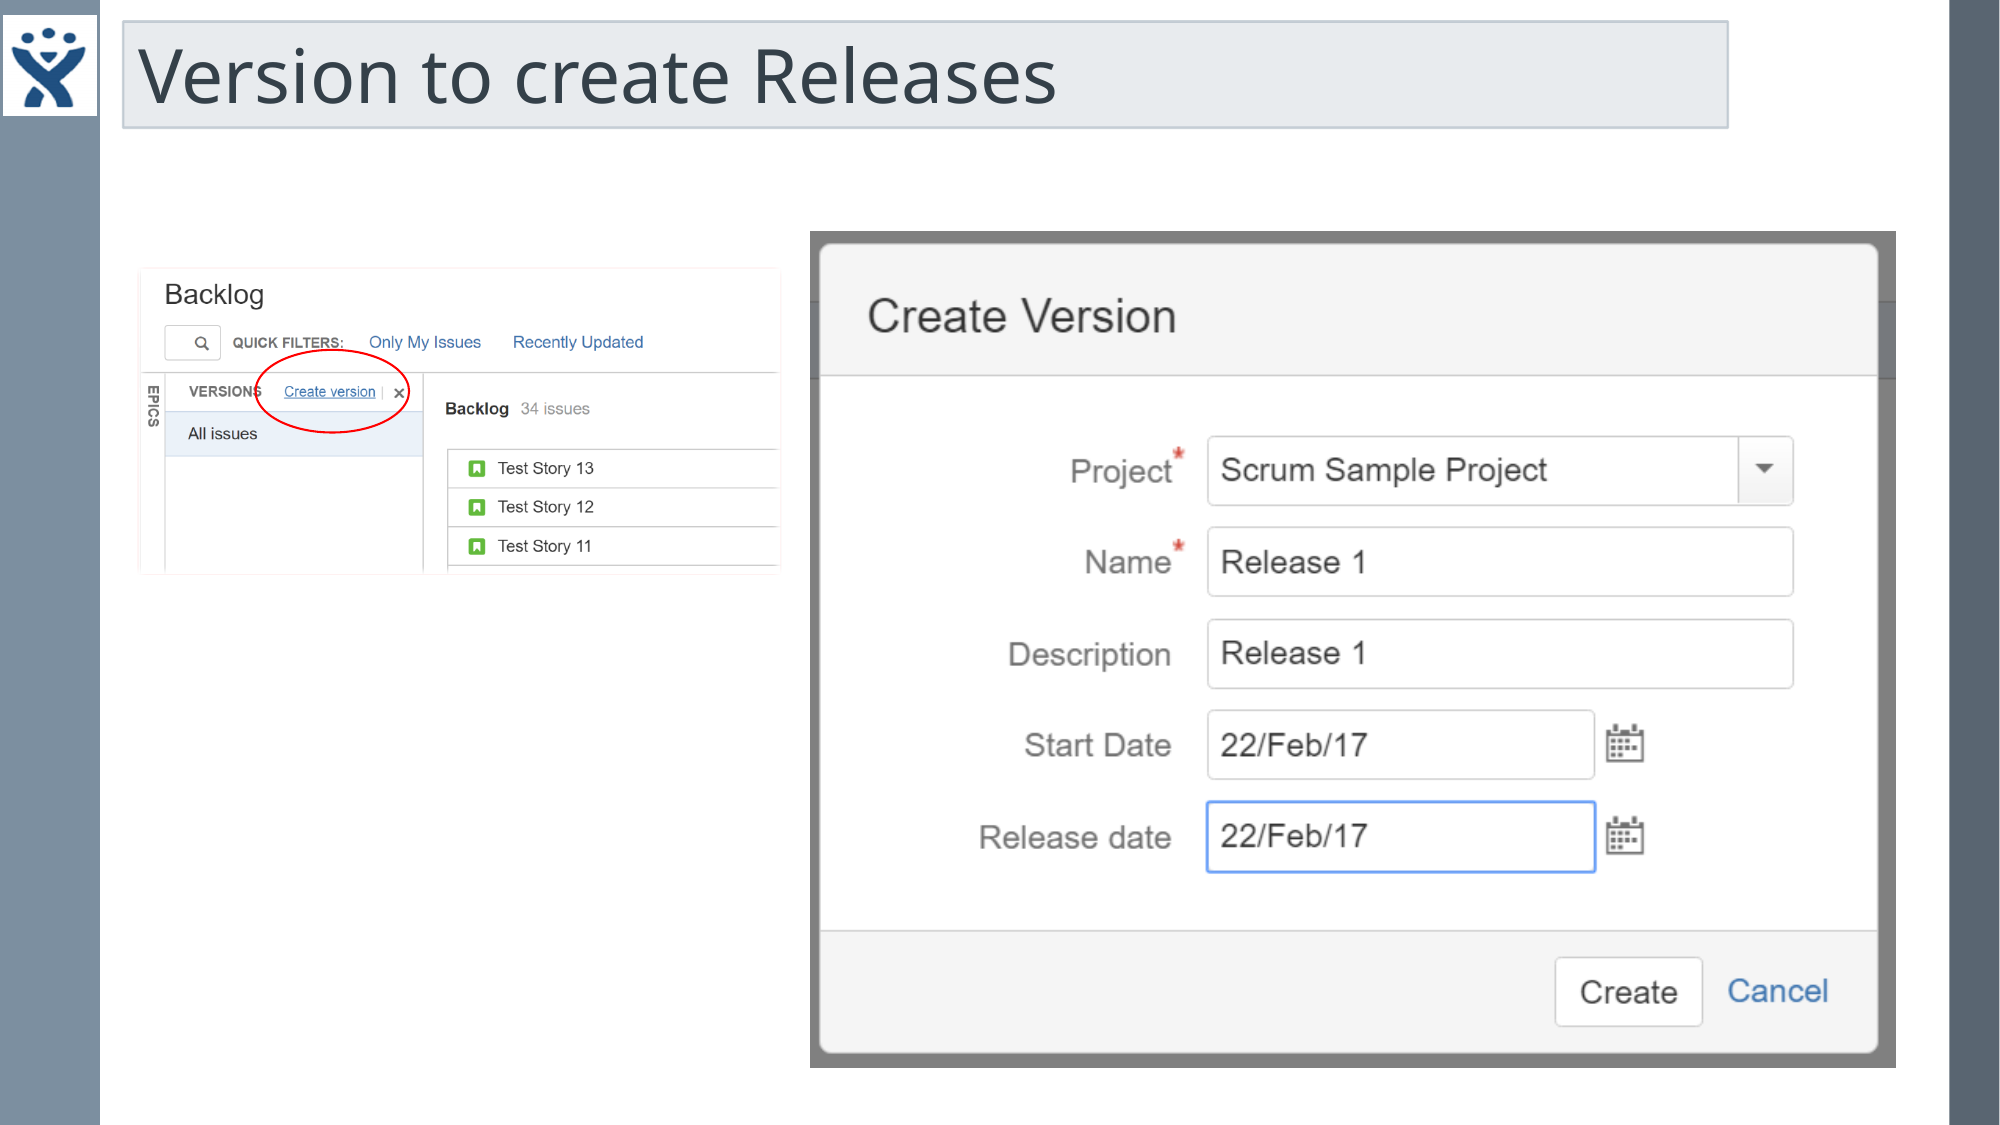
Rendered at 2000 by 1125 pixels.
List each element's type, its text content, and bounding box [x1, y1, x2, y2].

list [810, 231, 1896, 1068]
title Version to create Releases [122, 20, 1729, 129]
picture [3, 15, 97, 116]
picture [137, 267, 782, 575]
